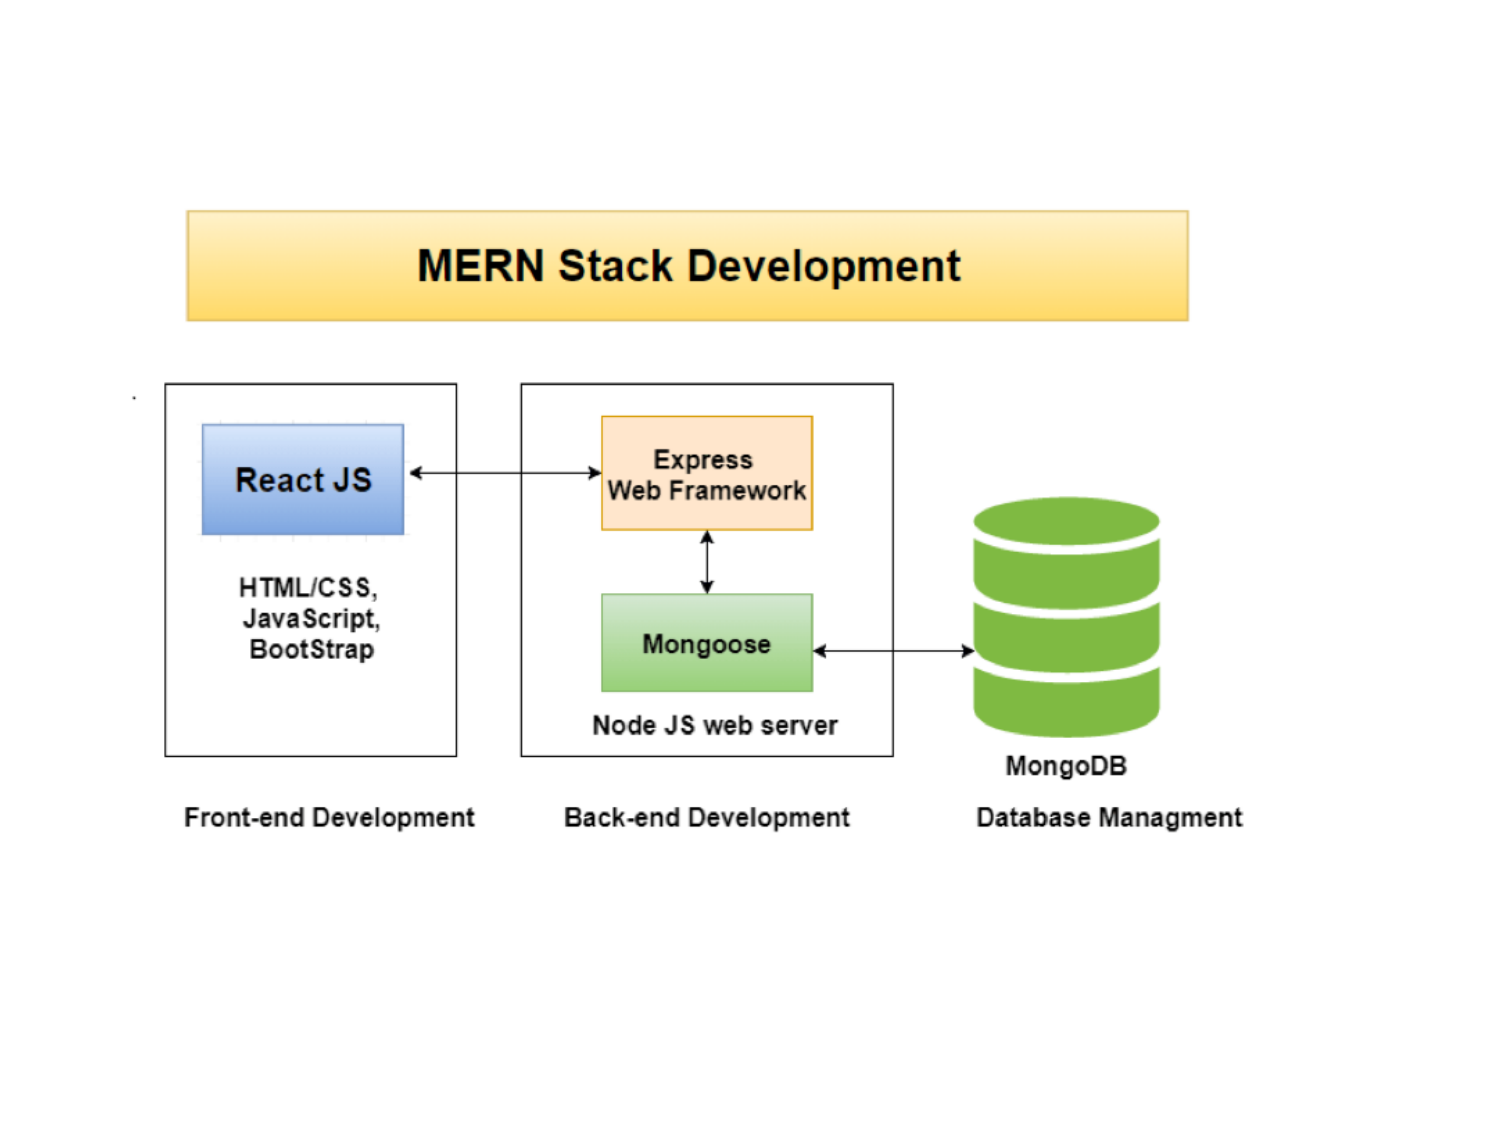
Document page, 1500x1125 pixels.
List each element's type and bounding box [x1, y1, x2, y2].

picture [55, 173, 1363, 893]
